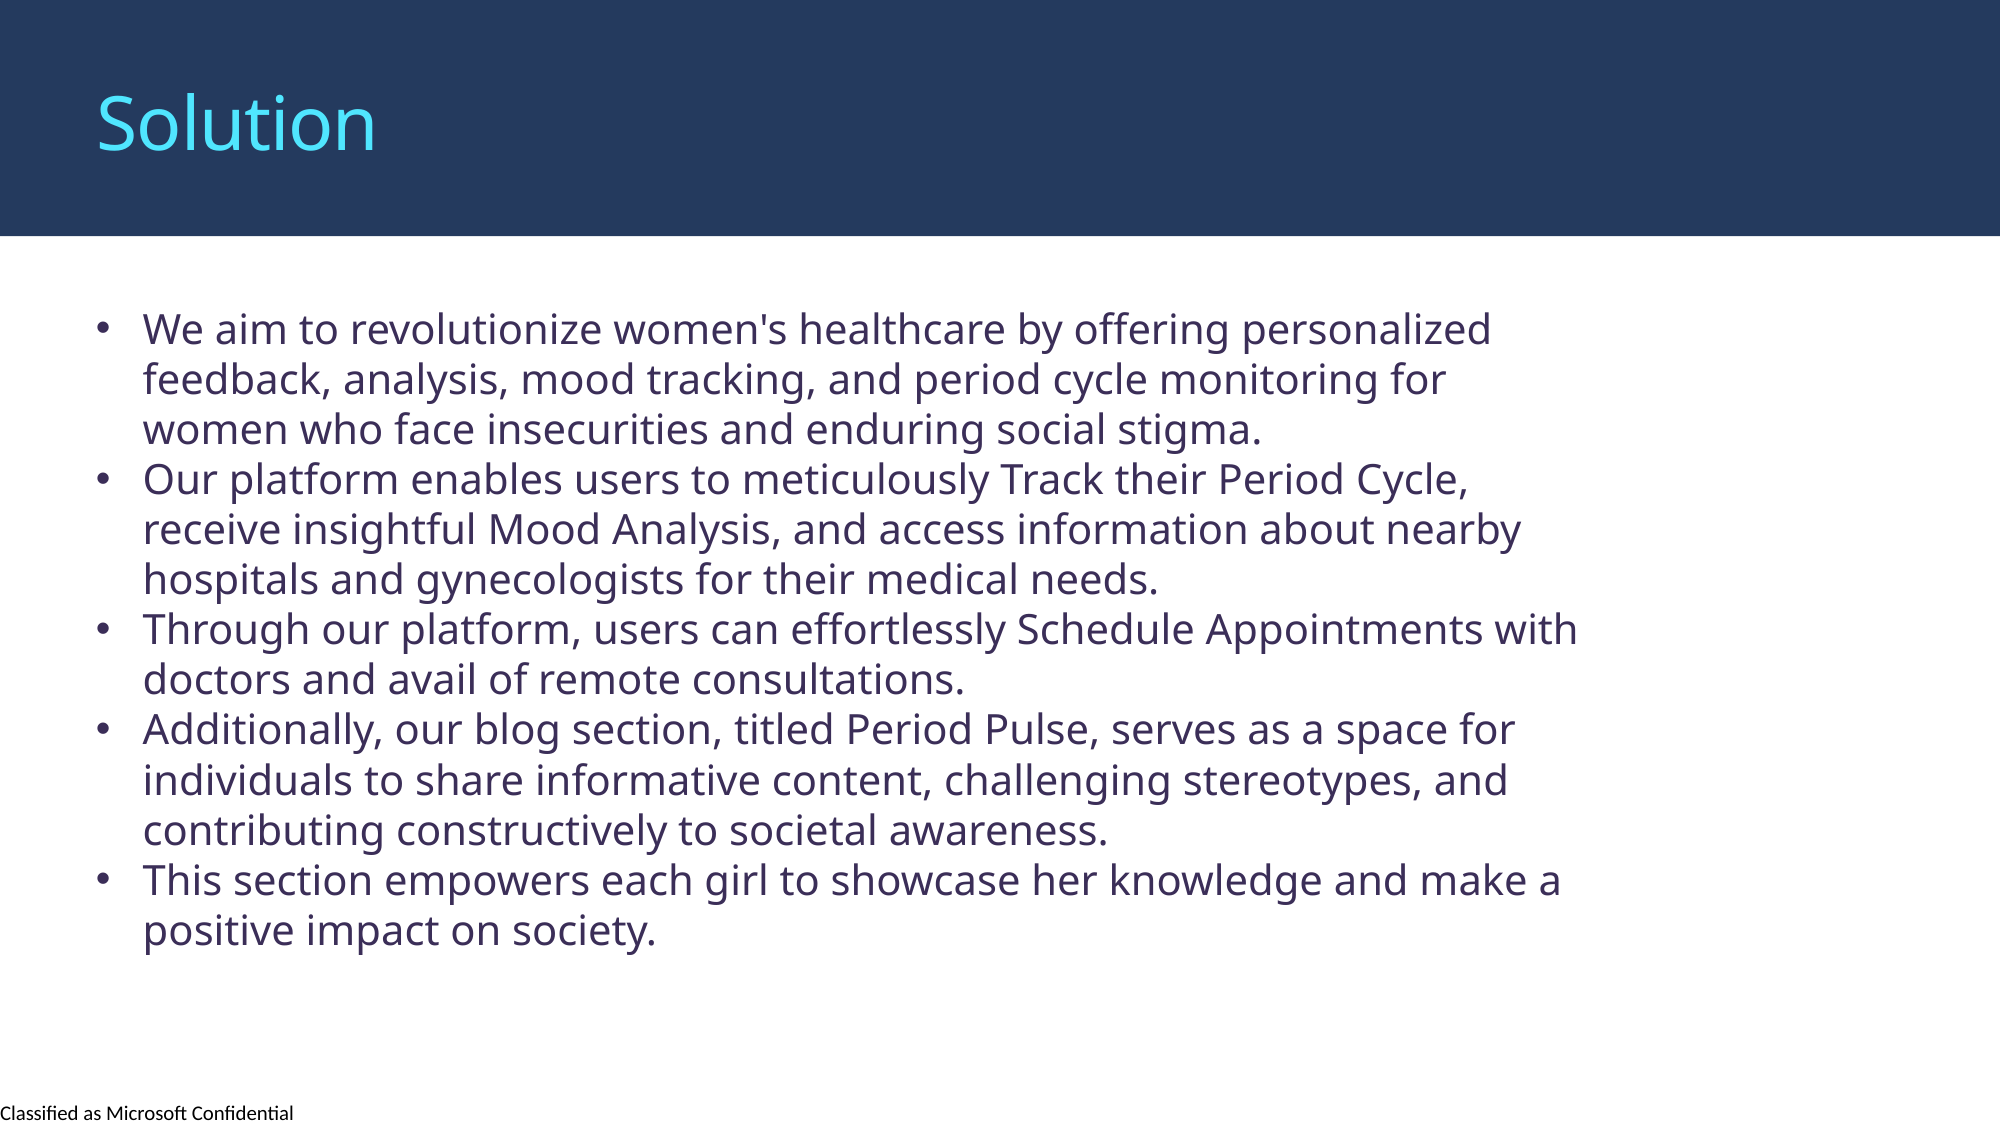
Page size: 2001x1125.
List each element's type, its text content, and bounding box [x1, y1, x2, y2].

text_box We aim to revolutionize women's healthcare by offering personalized feedback, analysis, mood tracking, and period cycle monitoring for women who face insecurities and enduring social stigma. Our platform enables users to meticulously Track their Period Cycle, receive insightful Mood Analysis, and access information about nearby hospitals and gynecologists for their medical needs. Through our platform, users can effortlessly Schedule Appointments with doctors and avail of remote consultations. Additionally, our blog section, titled Period Pulse, serves as a space for individuals to share informative content, challenging stereotypes, and contributing constructively to societal awareness. This section empowers each girl to showcase her knowledge and make a positive impact on society. [95, 302, 1591, 1029]
text_box Solution [96, 75, 1904, 166]
